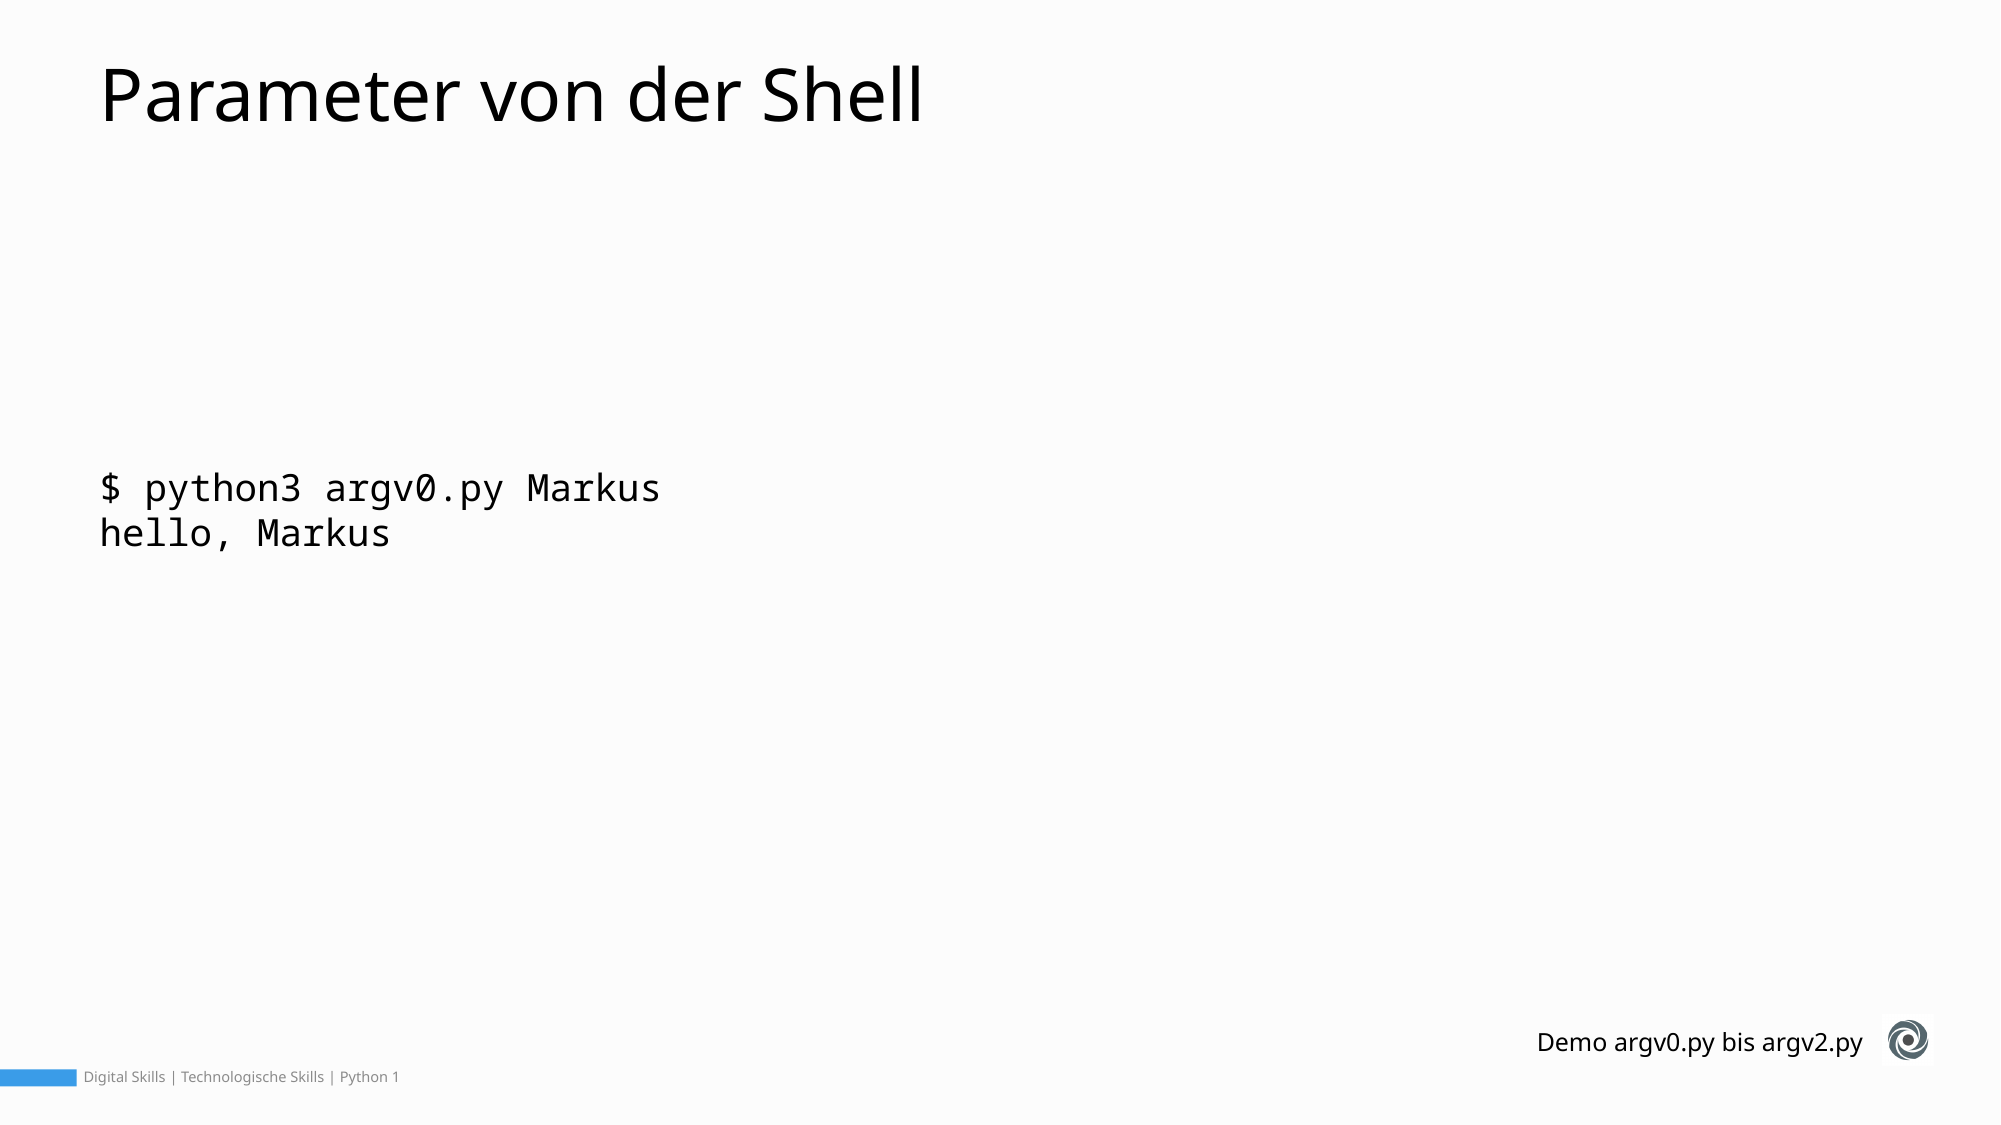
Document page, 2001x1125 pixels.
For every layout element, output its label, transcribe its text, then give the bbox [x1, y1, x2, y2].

text_box $ python3 argv0.py Markus hello, Markus [84, 456, 1085, 562]
title Parameter von der Shell [84, 64, 1810, 132]
picture [1882, 1014, 1934, 1066]
text_box Demo argv0.py bis argv2.py [1522, 1018, 1879, 1064]
